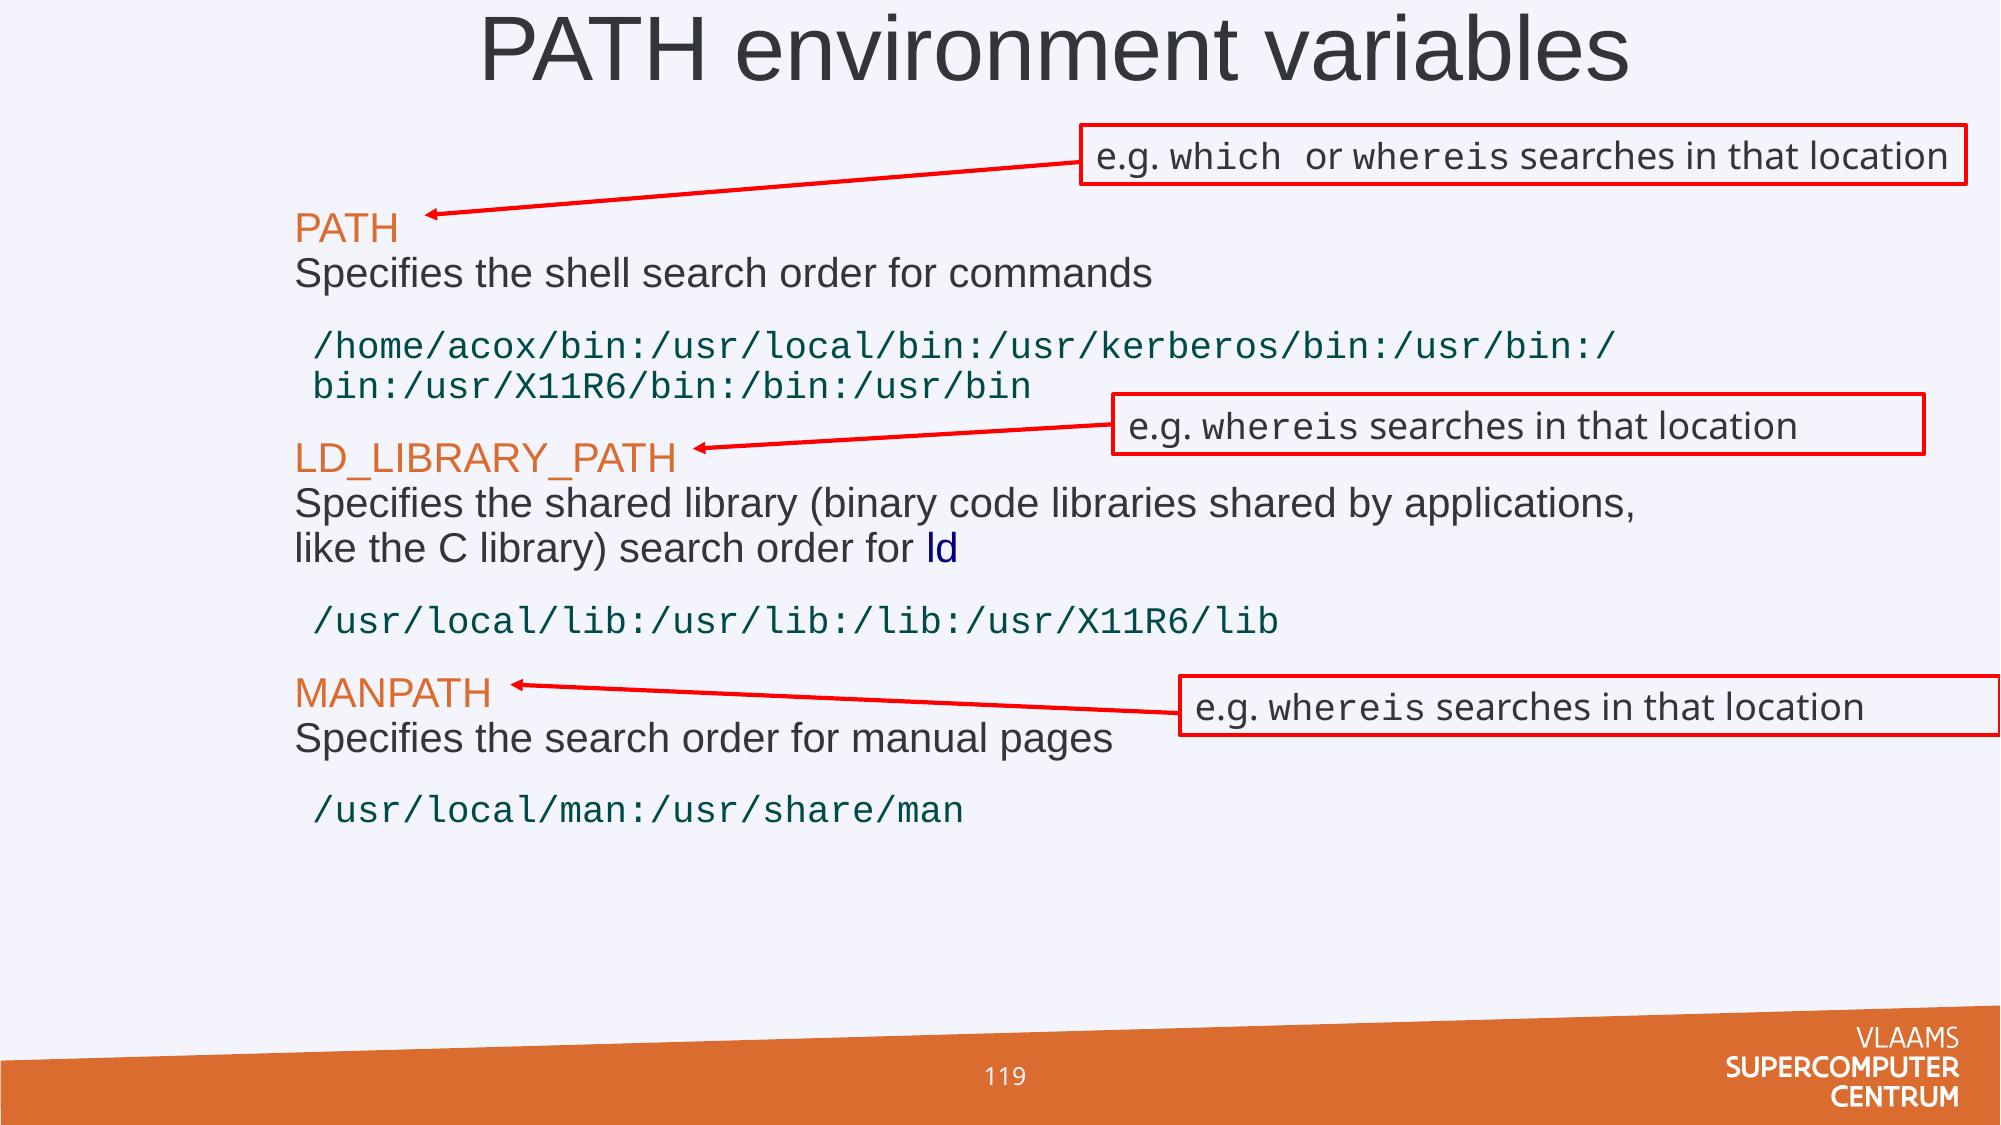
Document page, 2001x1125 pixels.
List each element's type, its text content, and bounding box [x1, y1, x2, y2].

list PATH Specifies the shell search order for commands /home/acox/bin:/usr/local/bin:/usr/kerberos/bin:/usr/bin:/bin:/usr/X11R6/bin:/bin:/usr/bin LD_LIBRARY_PATH Specifies the shared library (binary code libraries shared by applications, like the C library) search order for ld /usr/local/lib:/usr/lib:/lib:/usr/X11R6/lib MANPATH Specifies the search order for manual pages /usr/local/man:/usr/share/man [279, 199, 1711, 852]
slide_number 119 [958, 1047, 1042, 1108]
picture [1725, 1021, 1960, 1117]
title PATH environment variables [310, 0, 1801, 145]
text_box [692, 394, 1925, 469]
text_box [424, 124, 1966, 216]
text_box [510, 675, 2000, 737]
